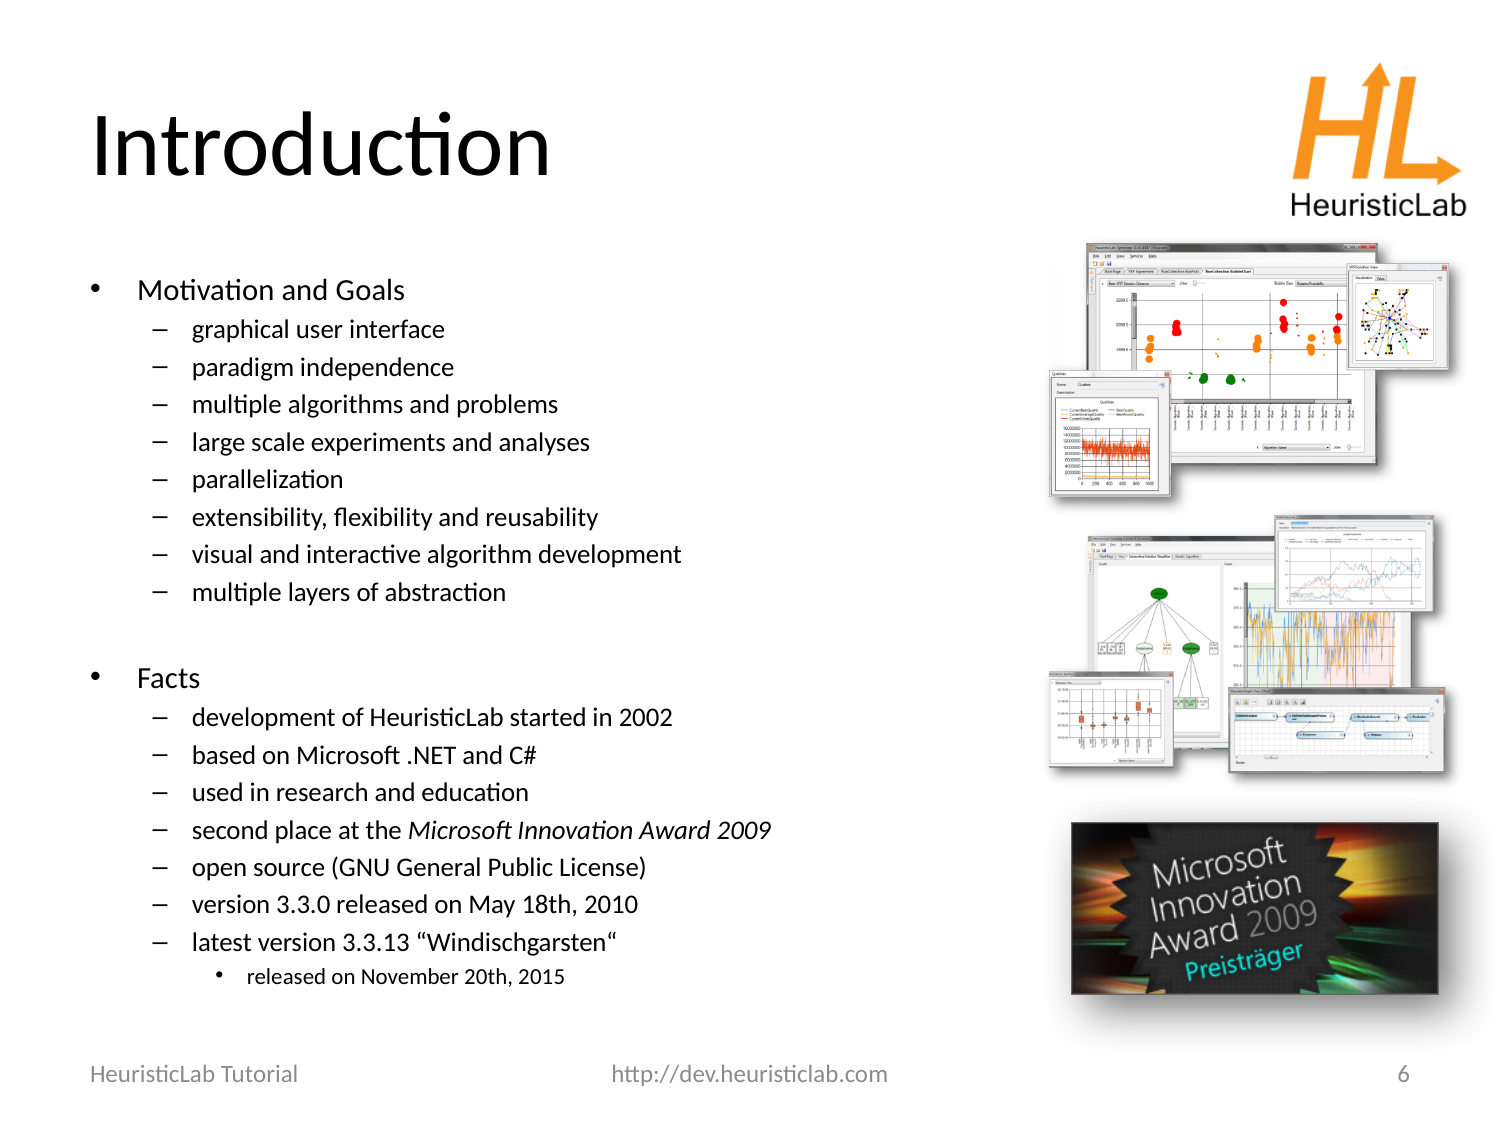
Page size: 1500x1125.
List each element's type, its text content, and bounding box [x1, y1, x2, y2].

list Motivation and Goals graphical user interface paradigm independence multiple algorithms and problems large scale experiments and analyses parallelization extensibility, flexibility and reusability visual and interactive algorithm development multiple layers of abstraction Facts development of HeuristicLab started in 2002 based on Microsoft .NET and C# used in research and education second place at the Microsoft Innovation Award 2009 open source (GNU General Public License) version 3.3.0 released on May 18th, 2010 latest version 3.3.13 “Windischgarsten“ released on November 20th, 2015 [75, 262, 1099, 1005]
footer http://dev.heuristiclab.com [512, 1042, 988, 1103]
picture [1070, 822, 1439, 995]
slide_number HeuristicLab Tutorial [75, 1042, 425, 1103]
picture [1037, 27, 1474, 795]
title Introduction [75, 45, 1282, 233]
slide_number 6 [1074, 1042, 1425, 1103]
